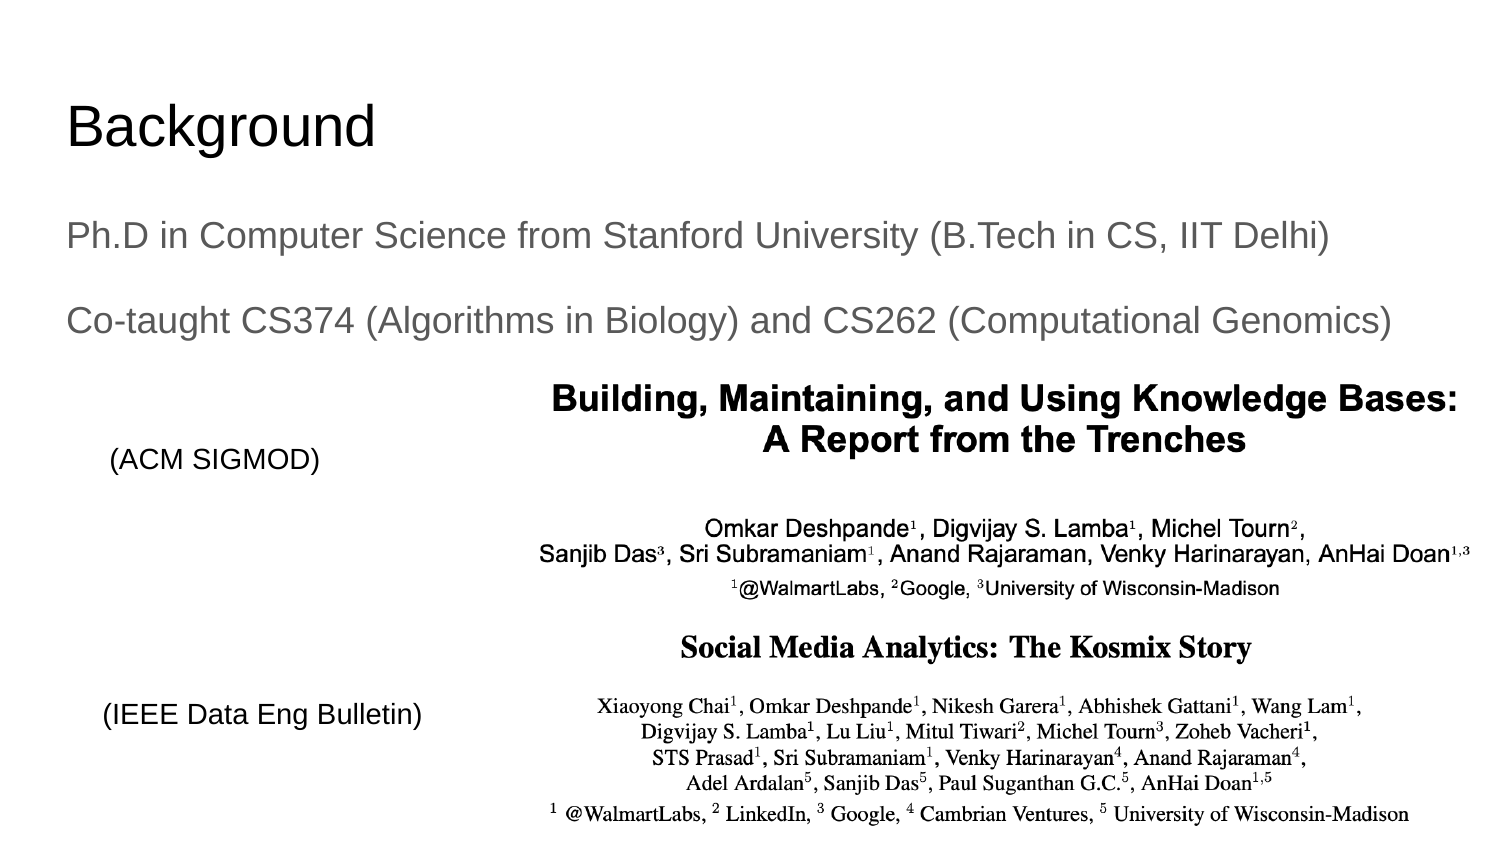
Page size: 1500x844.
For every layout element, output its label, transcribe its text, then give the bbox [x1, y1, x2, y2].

title Background [51, 72, 1449, 167]
text_box (ACM SIGMOD) [94, 425, 416, 497]
picture [477, 358, 1496, 844]
list Ph.D in Computer Science from Stanford University (B.Tech in CS, IIT Delhi) Co-taught CS374 (Algorithms in Biology) and CS262 (Computational Genomics) [51, 189, 1449, 750]
text_box (IEEE Data Eng Bulletin) [87, 680, 487, 750]
